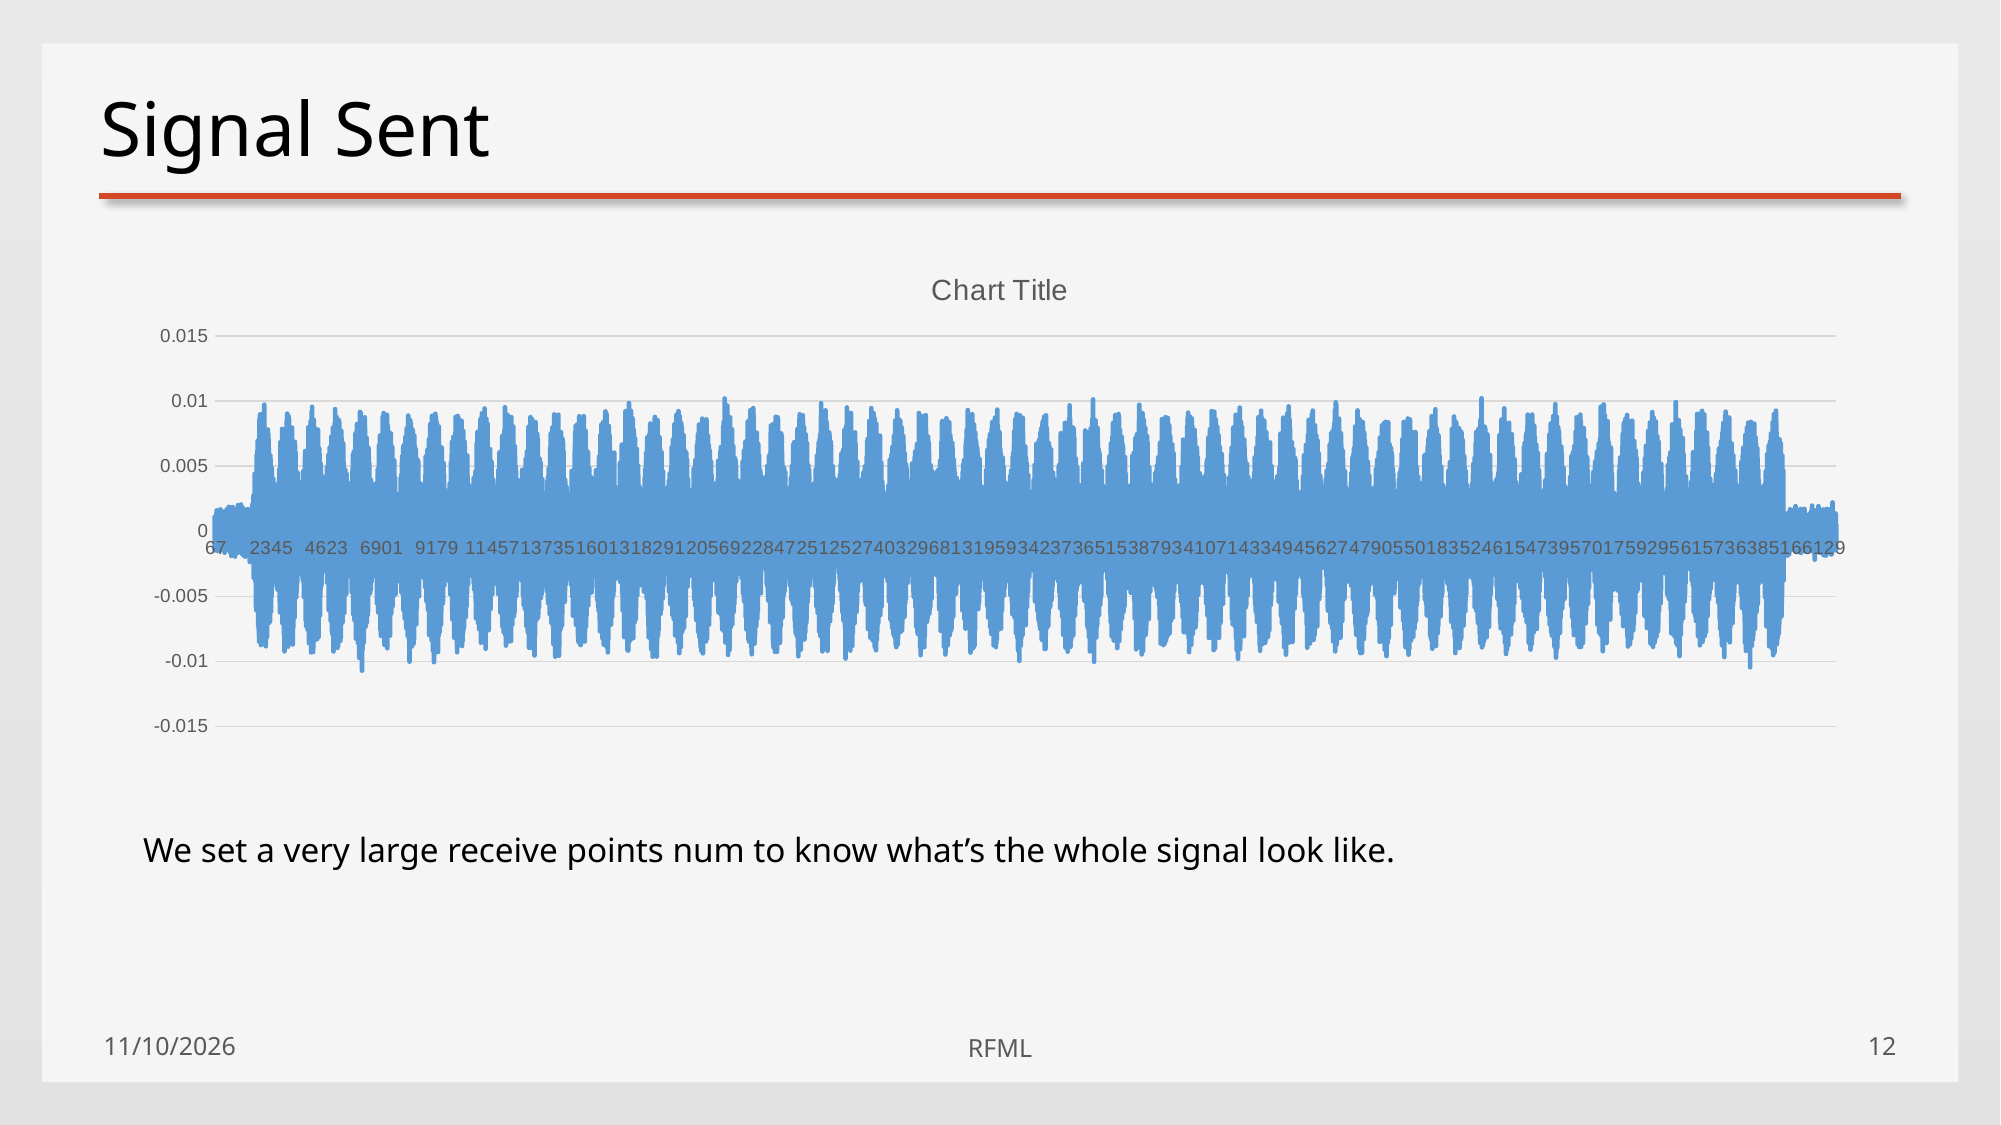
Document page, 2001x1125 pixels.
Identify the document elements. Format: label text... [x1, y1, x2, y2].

slide_number 12 [1373, 1017, 1912, 1078]
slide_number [88, 1017, 626, 1078]
chart [118, 246, 1882, 748]
title Signal Sent [85, 73, 1214, 179]
footer RFML [762, 1017, 1238, 1078]
list We set a very large receive points num to know what’s the whole signal look like. [128, 802, 1891, 956]
